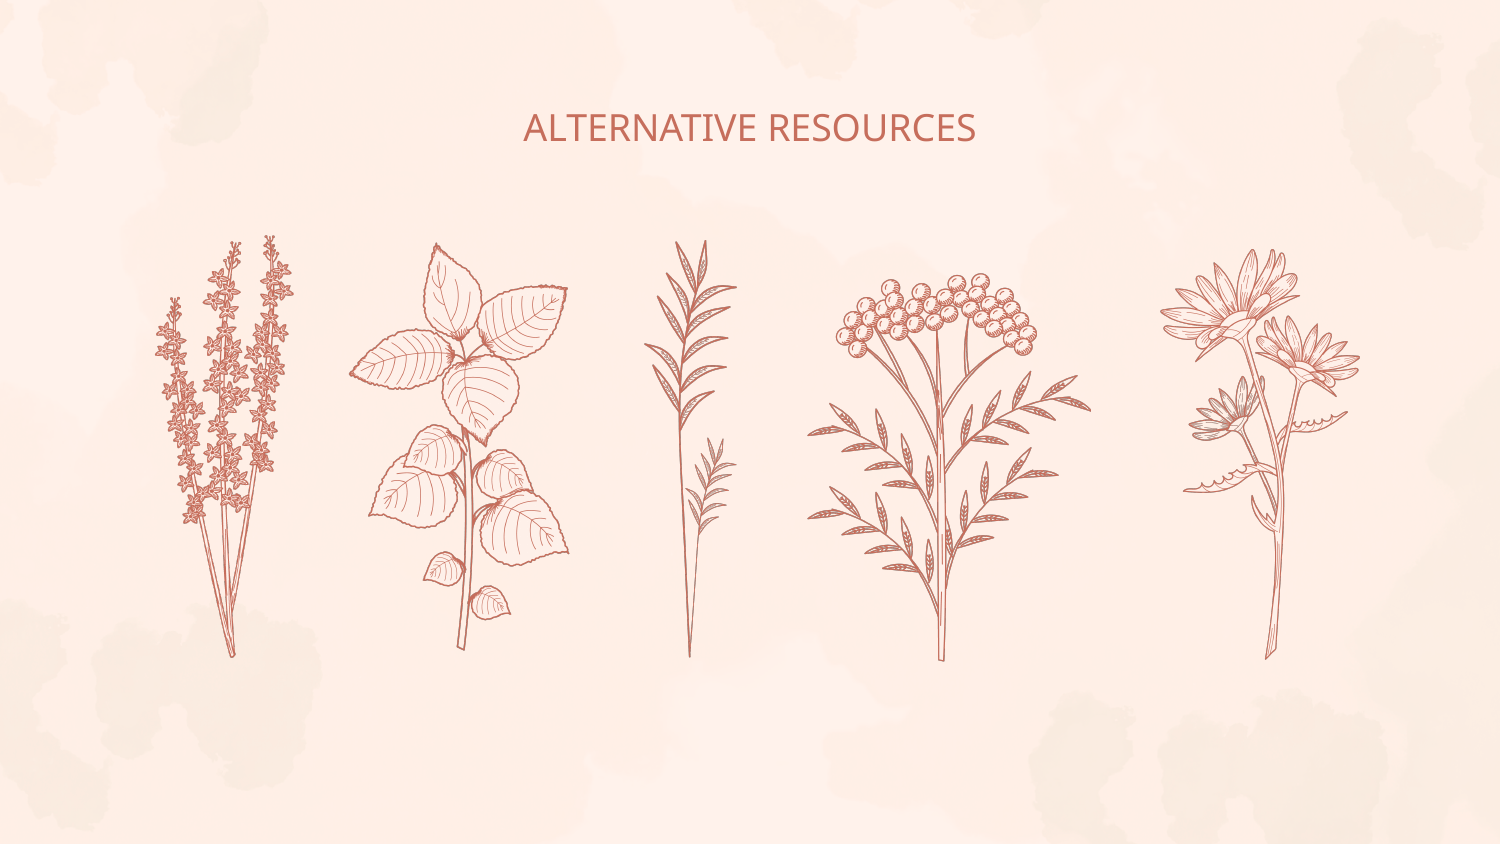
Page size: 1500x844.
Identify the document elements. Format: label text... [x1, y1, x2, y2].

picture [0, 0, 1500, 844]
title ALTERNATIVE RESOURCES [188, 88, 1312, 151]
